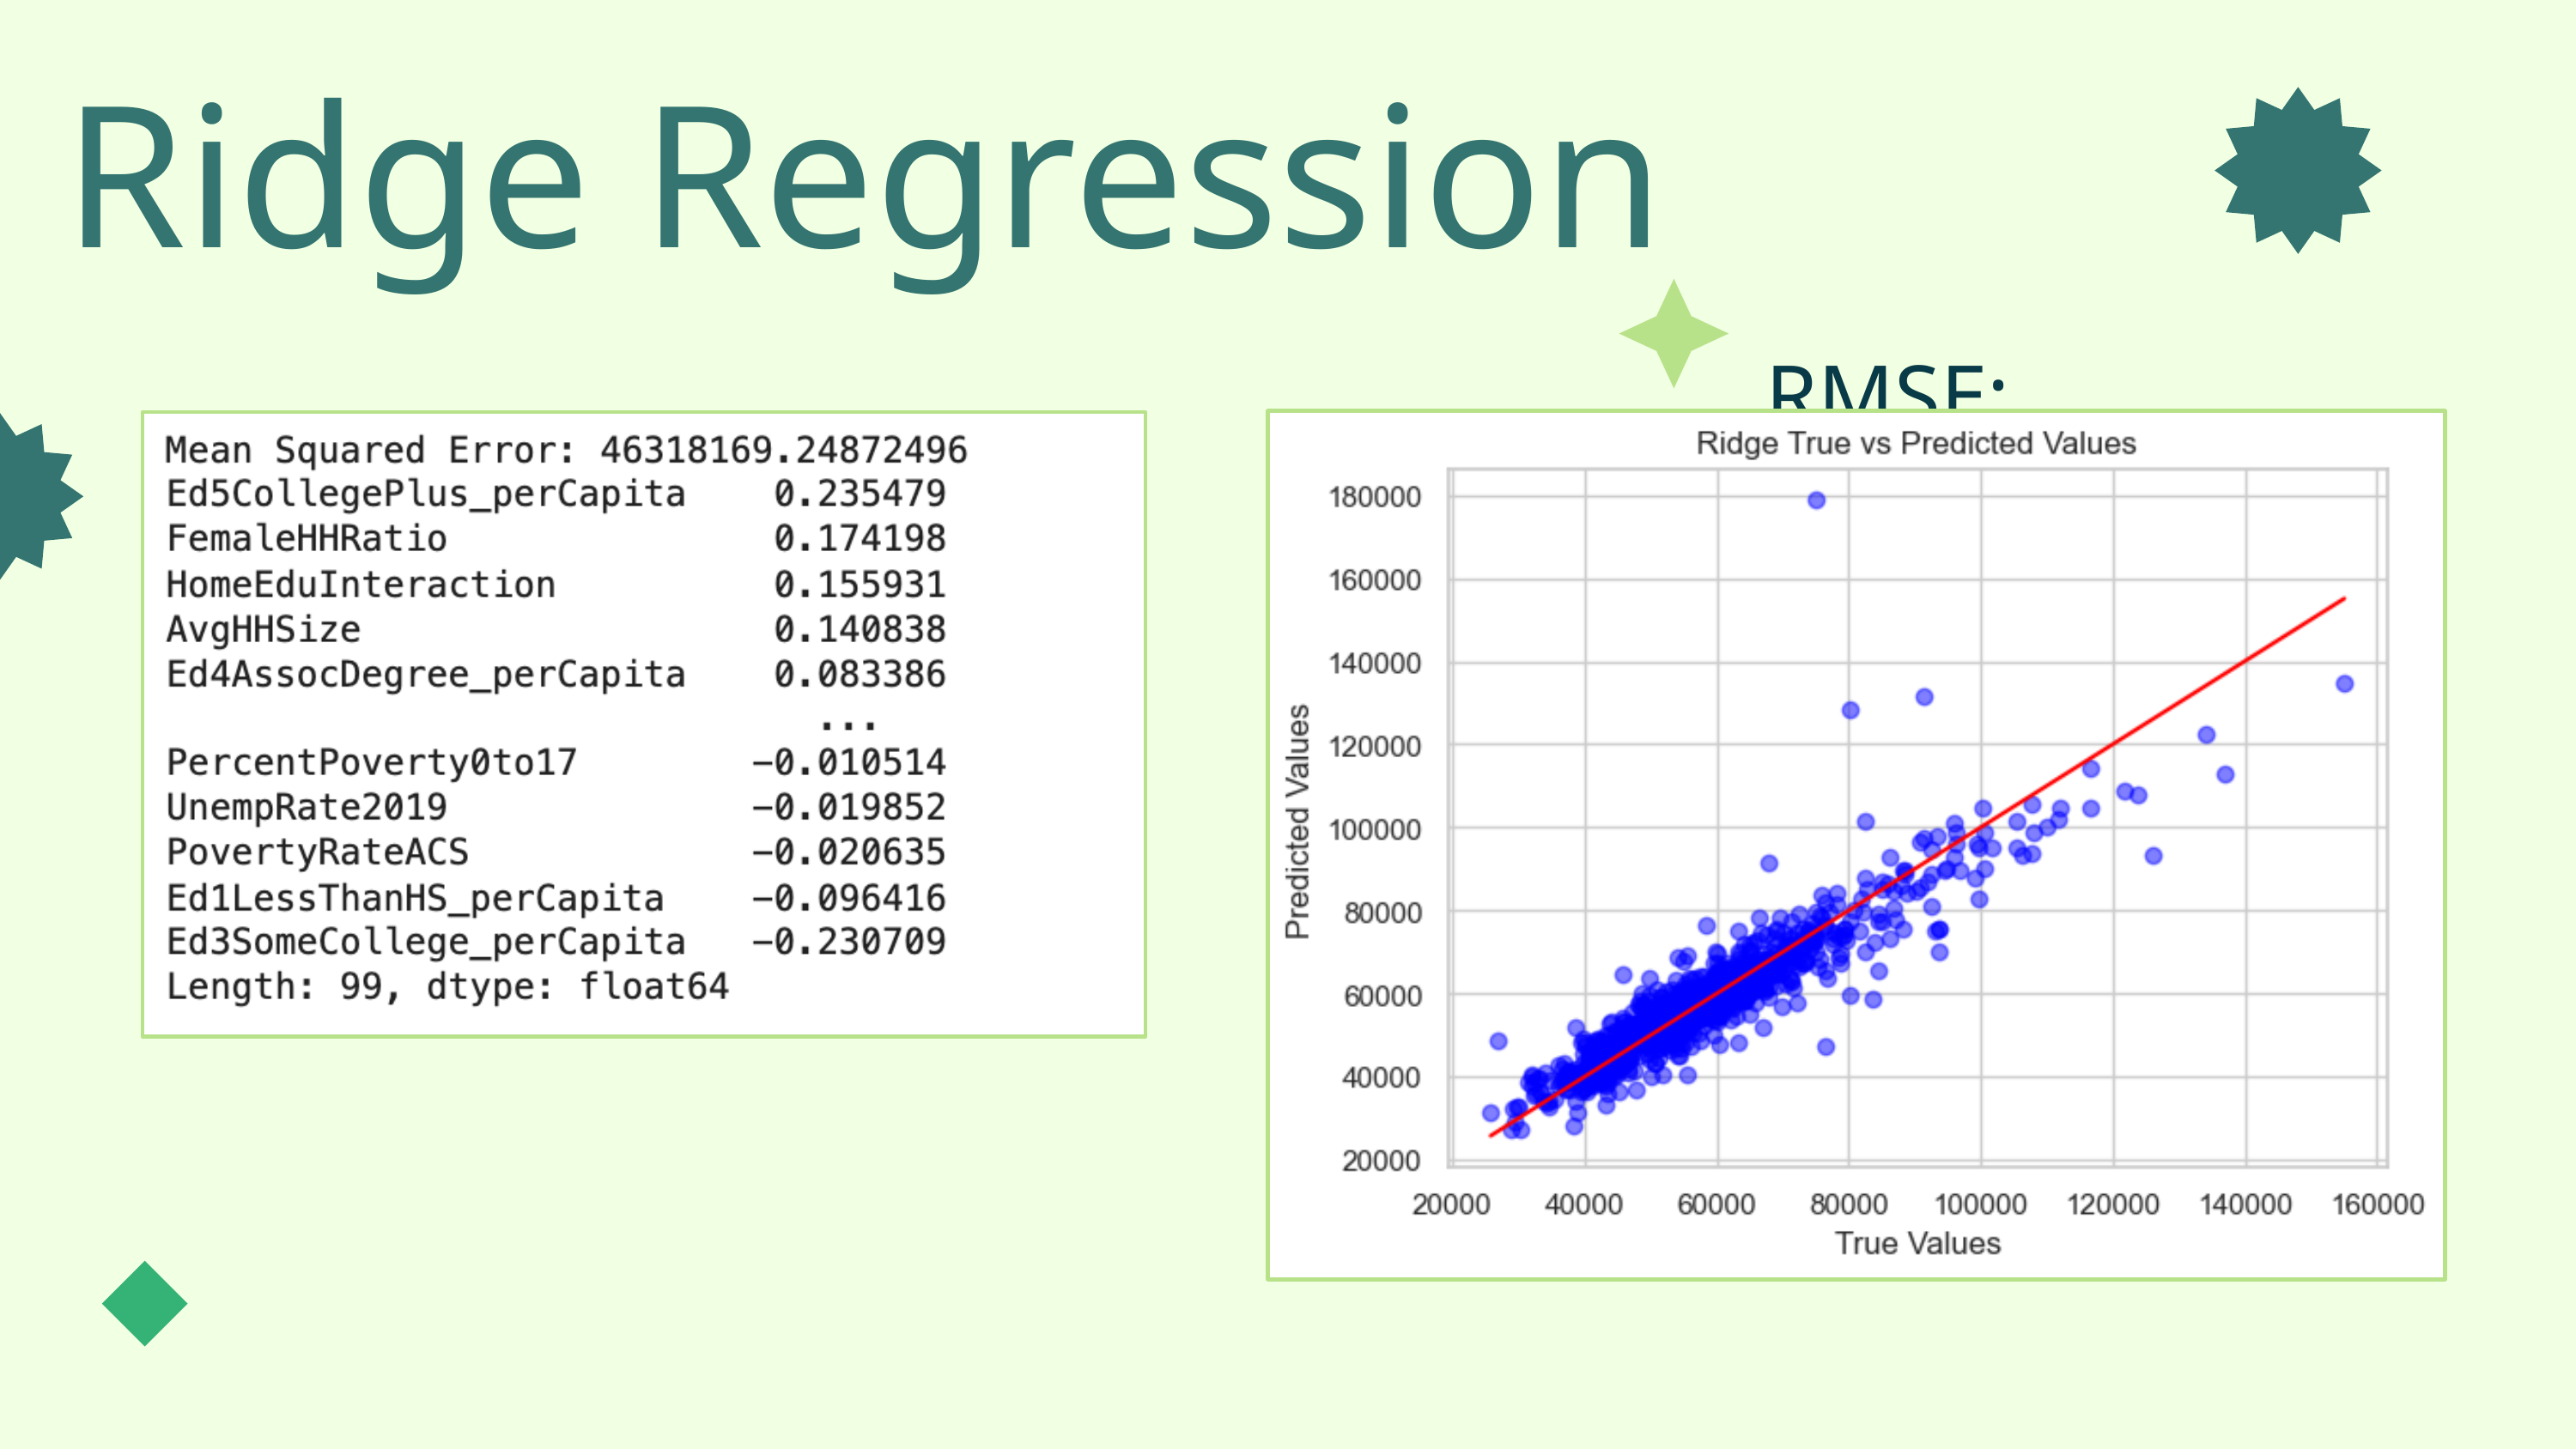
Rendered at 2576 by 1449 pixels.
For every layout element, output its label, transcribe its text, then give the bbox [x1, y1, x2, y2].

picture [144, 414, 1144, 1035]
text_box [101, 1260, 188, 1347]
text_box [0, 412, 84, 580]
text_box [1619, 278, 1729, 389]
text_box RMSE: 6769 [1753, 278, 2176, 409]
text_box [2214, 87, 2382, 255]
picture [1269, 412, 2444, 1278]
text_box Ridge Regression [64, 51, 1954, 288]
